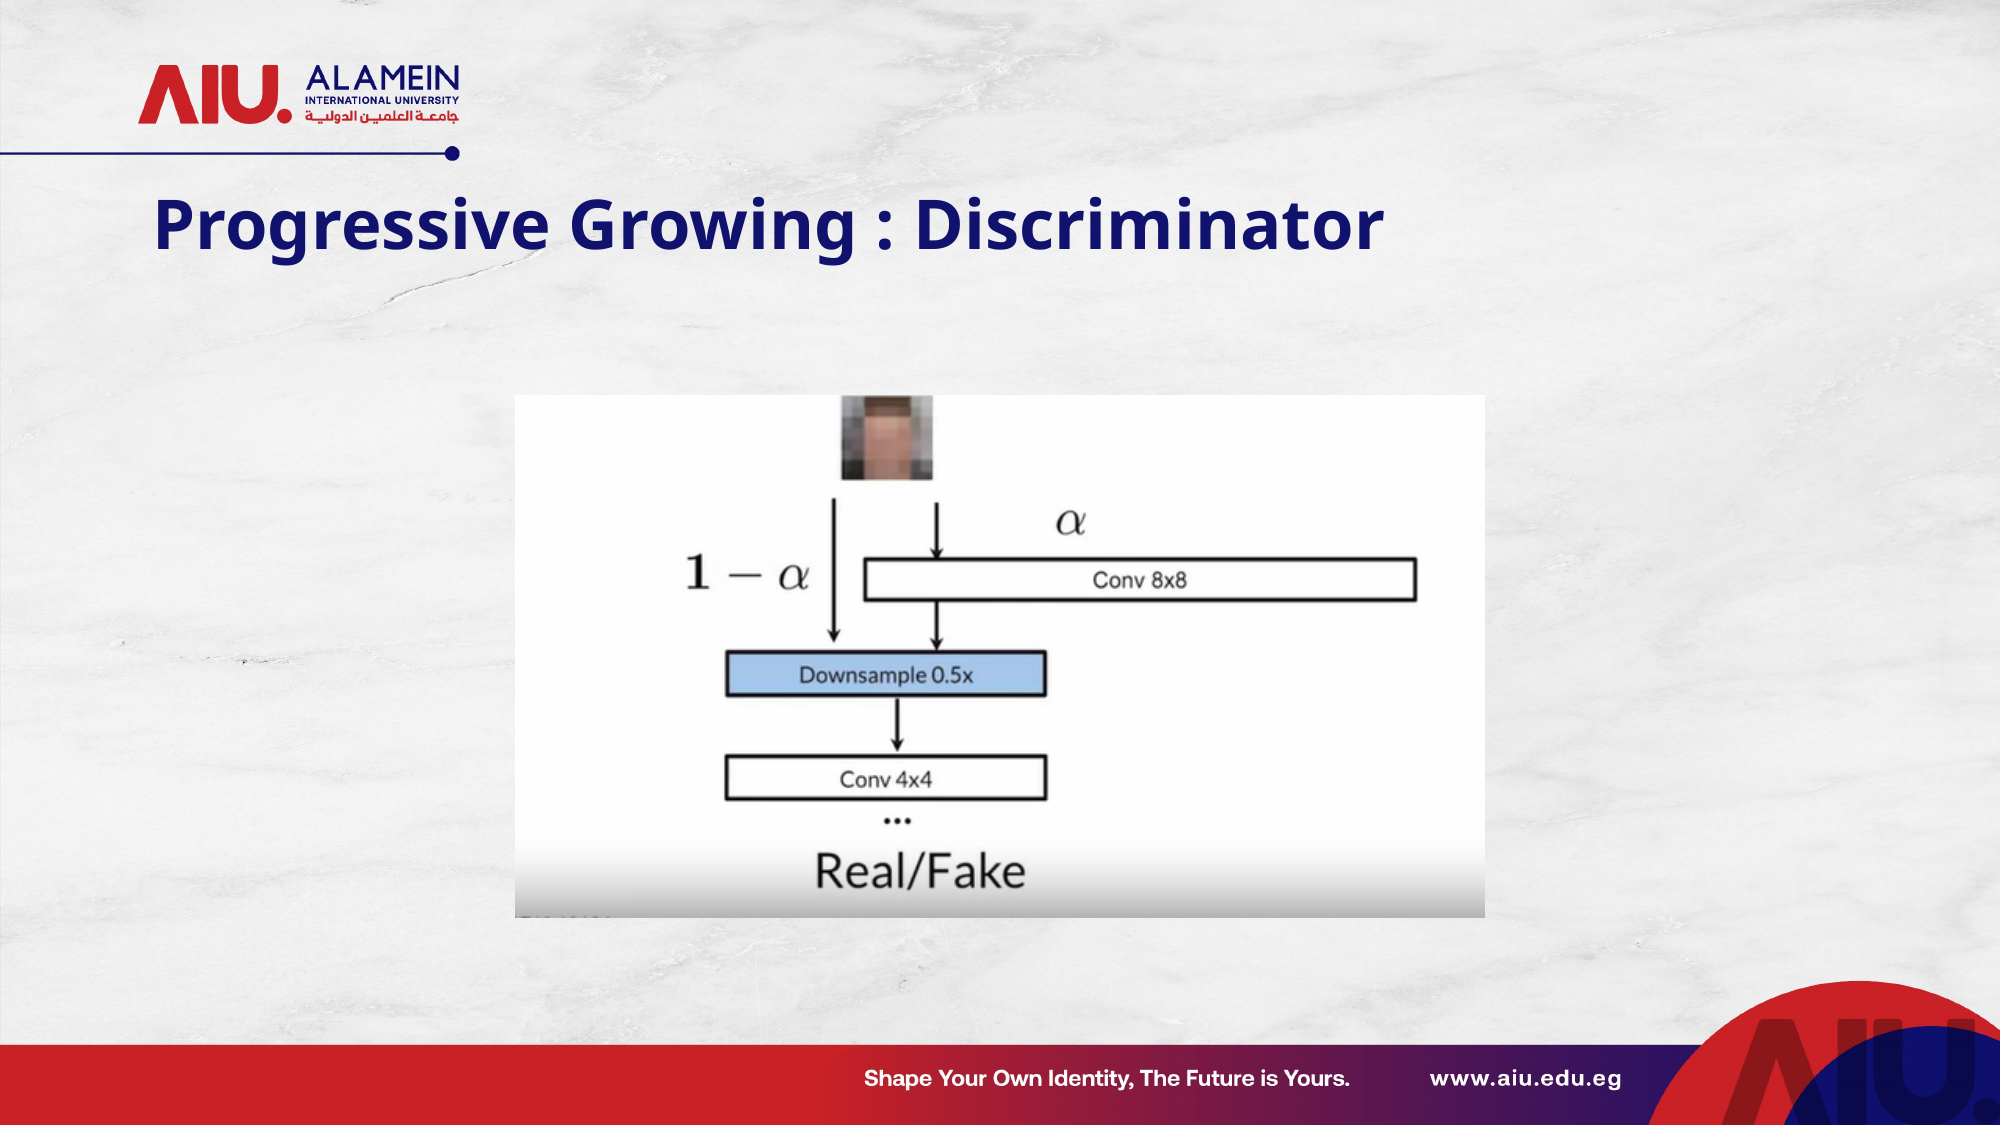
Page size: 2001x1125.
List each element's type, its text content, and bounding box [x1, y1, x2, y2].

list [515, 395, 1485, 918]
picture [0, 0, 2000, 1125]
title Progressive Growing : Discriminator [137, 169, 1863, 285]
